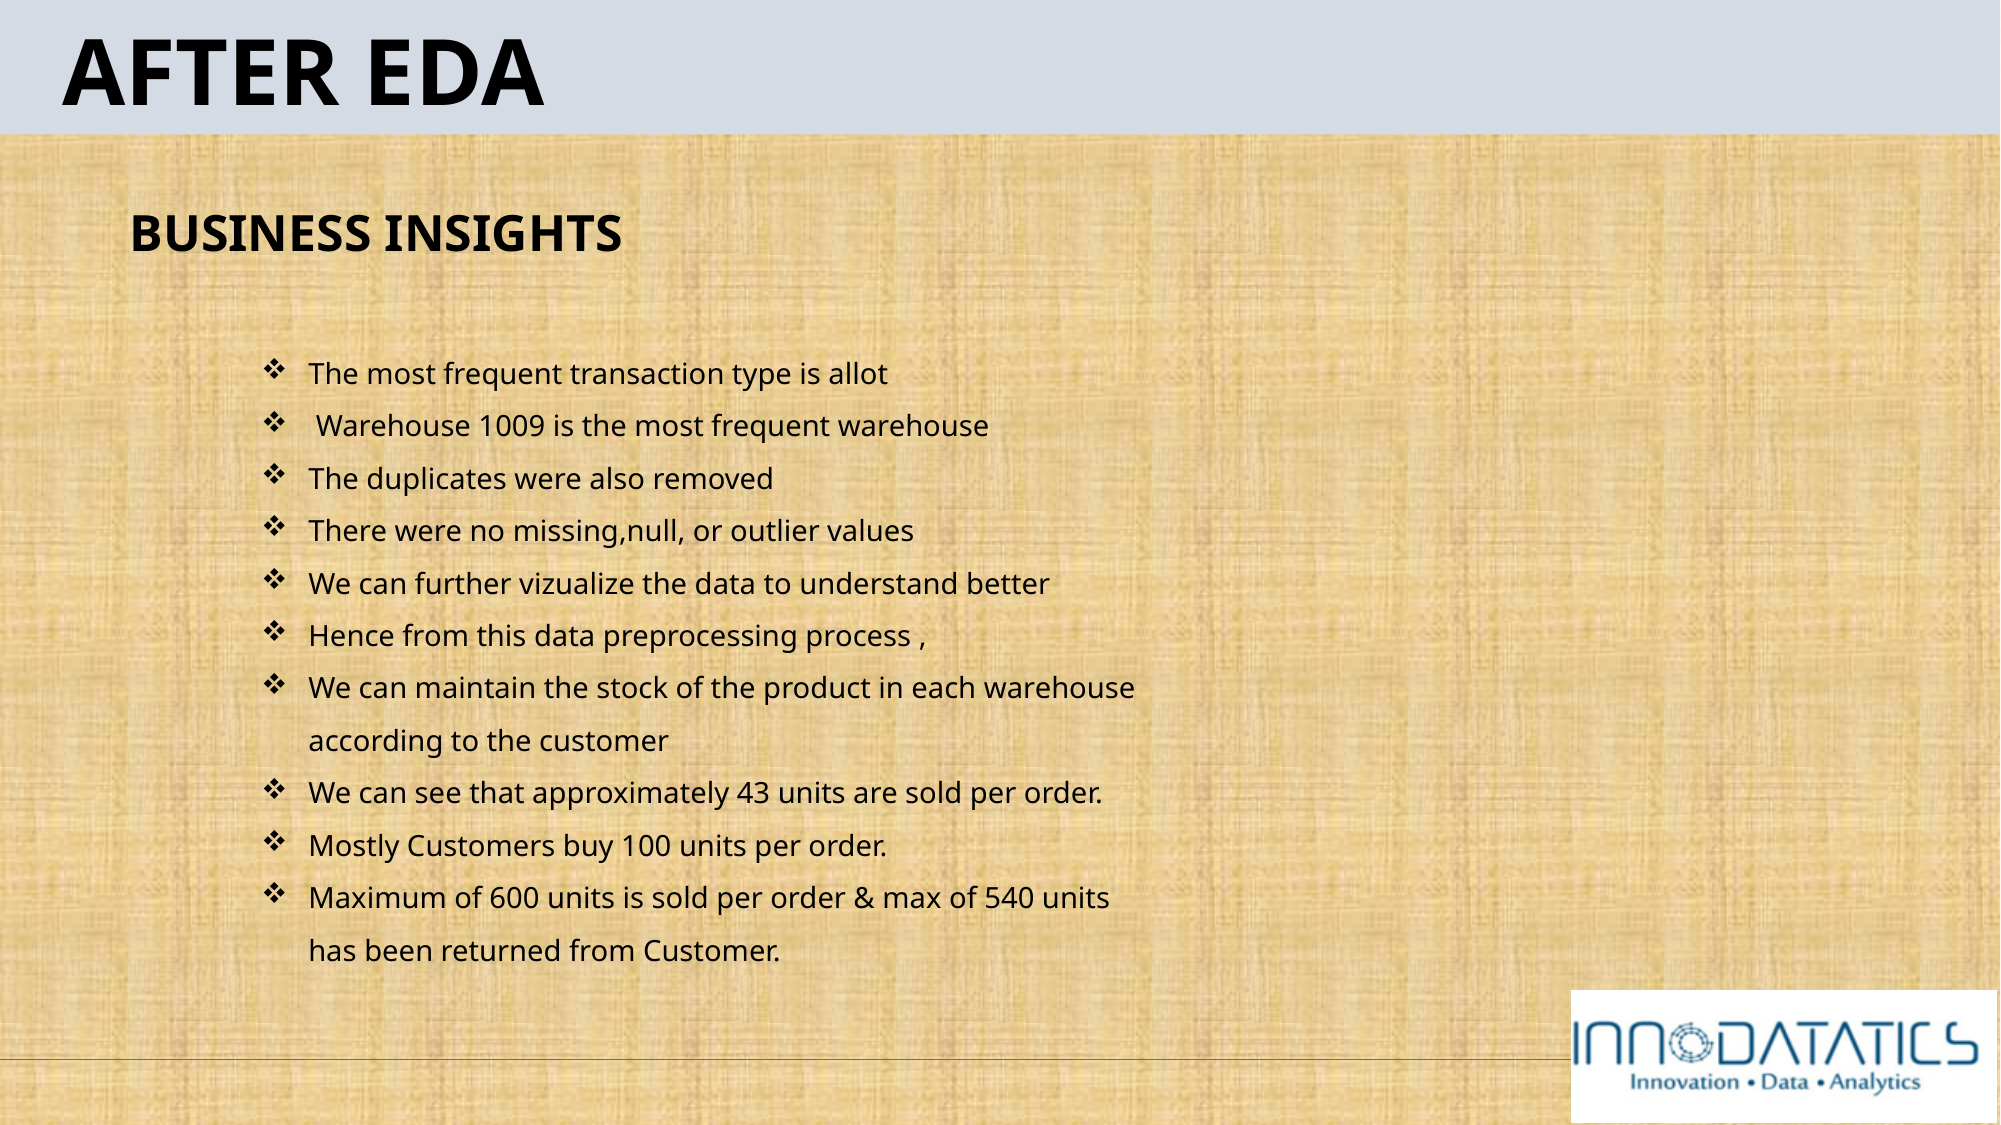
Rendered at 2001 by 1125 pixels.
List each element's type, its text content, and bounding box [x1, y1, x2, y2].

picture [0, 0, 2001, 1125]
text_box BUSINESS INSIGHTS [114, 193, 762, 269]
title AFTER EDA [47, 0, 695, 178]
text_box The most frequent transaction type is allot Warehouse 1009 is the most frequent warehouse The duplicates were also removed There were no missing,null, or outlier values We can further vizualize the data to understand better Hence from this data preprocessing process , We can maintain the stock of the product in each warehouse according to the customer We can see that approximately 43 units are sold per order. Mostly Customers buy 100 units per order. Maximum of 600 units is sold per order & max of 540 units has been returned from Customer. [246, 330, 1172, 1027]
